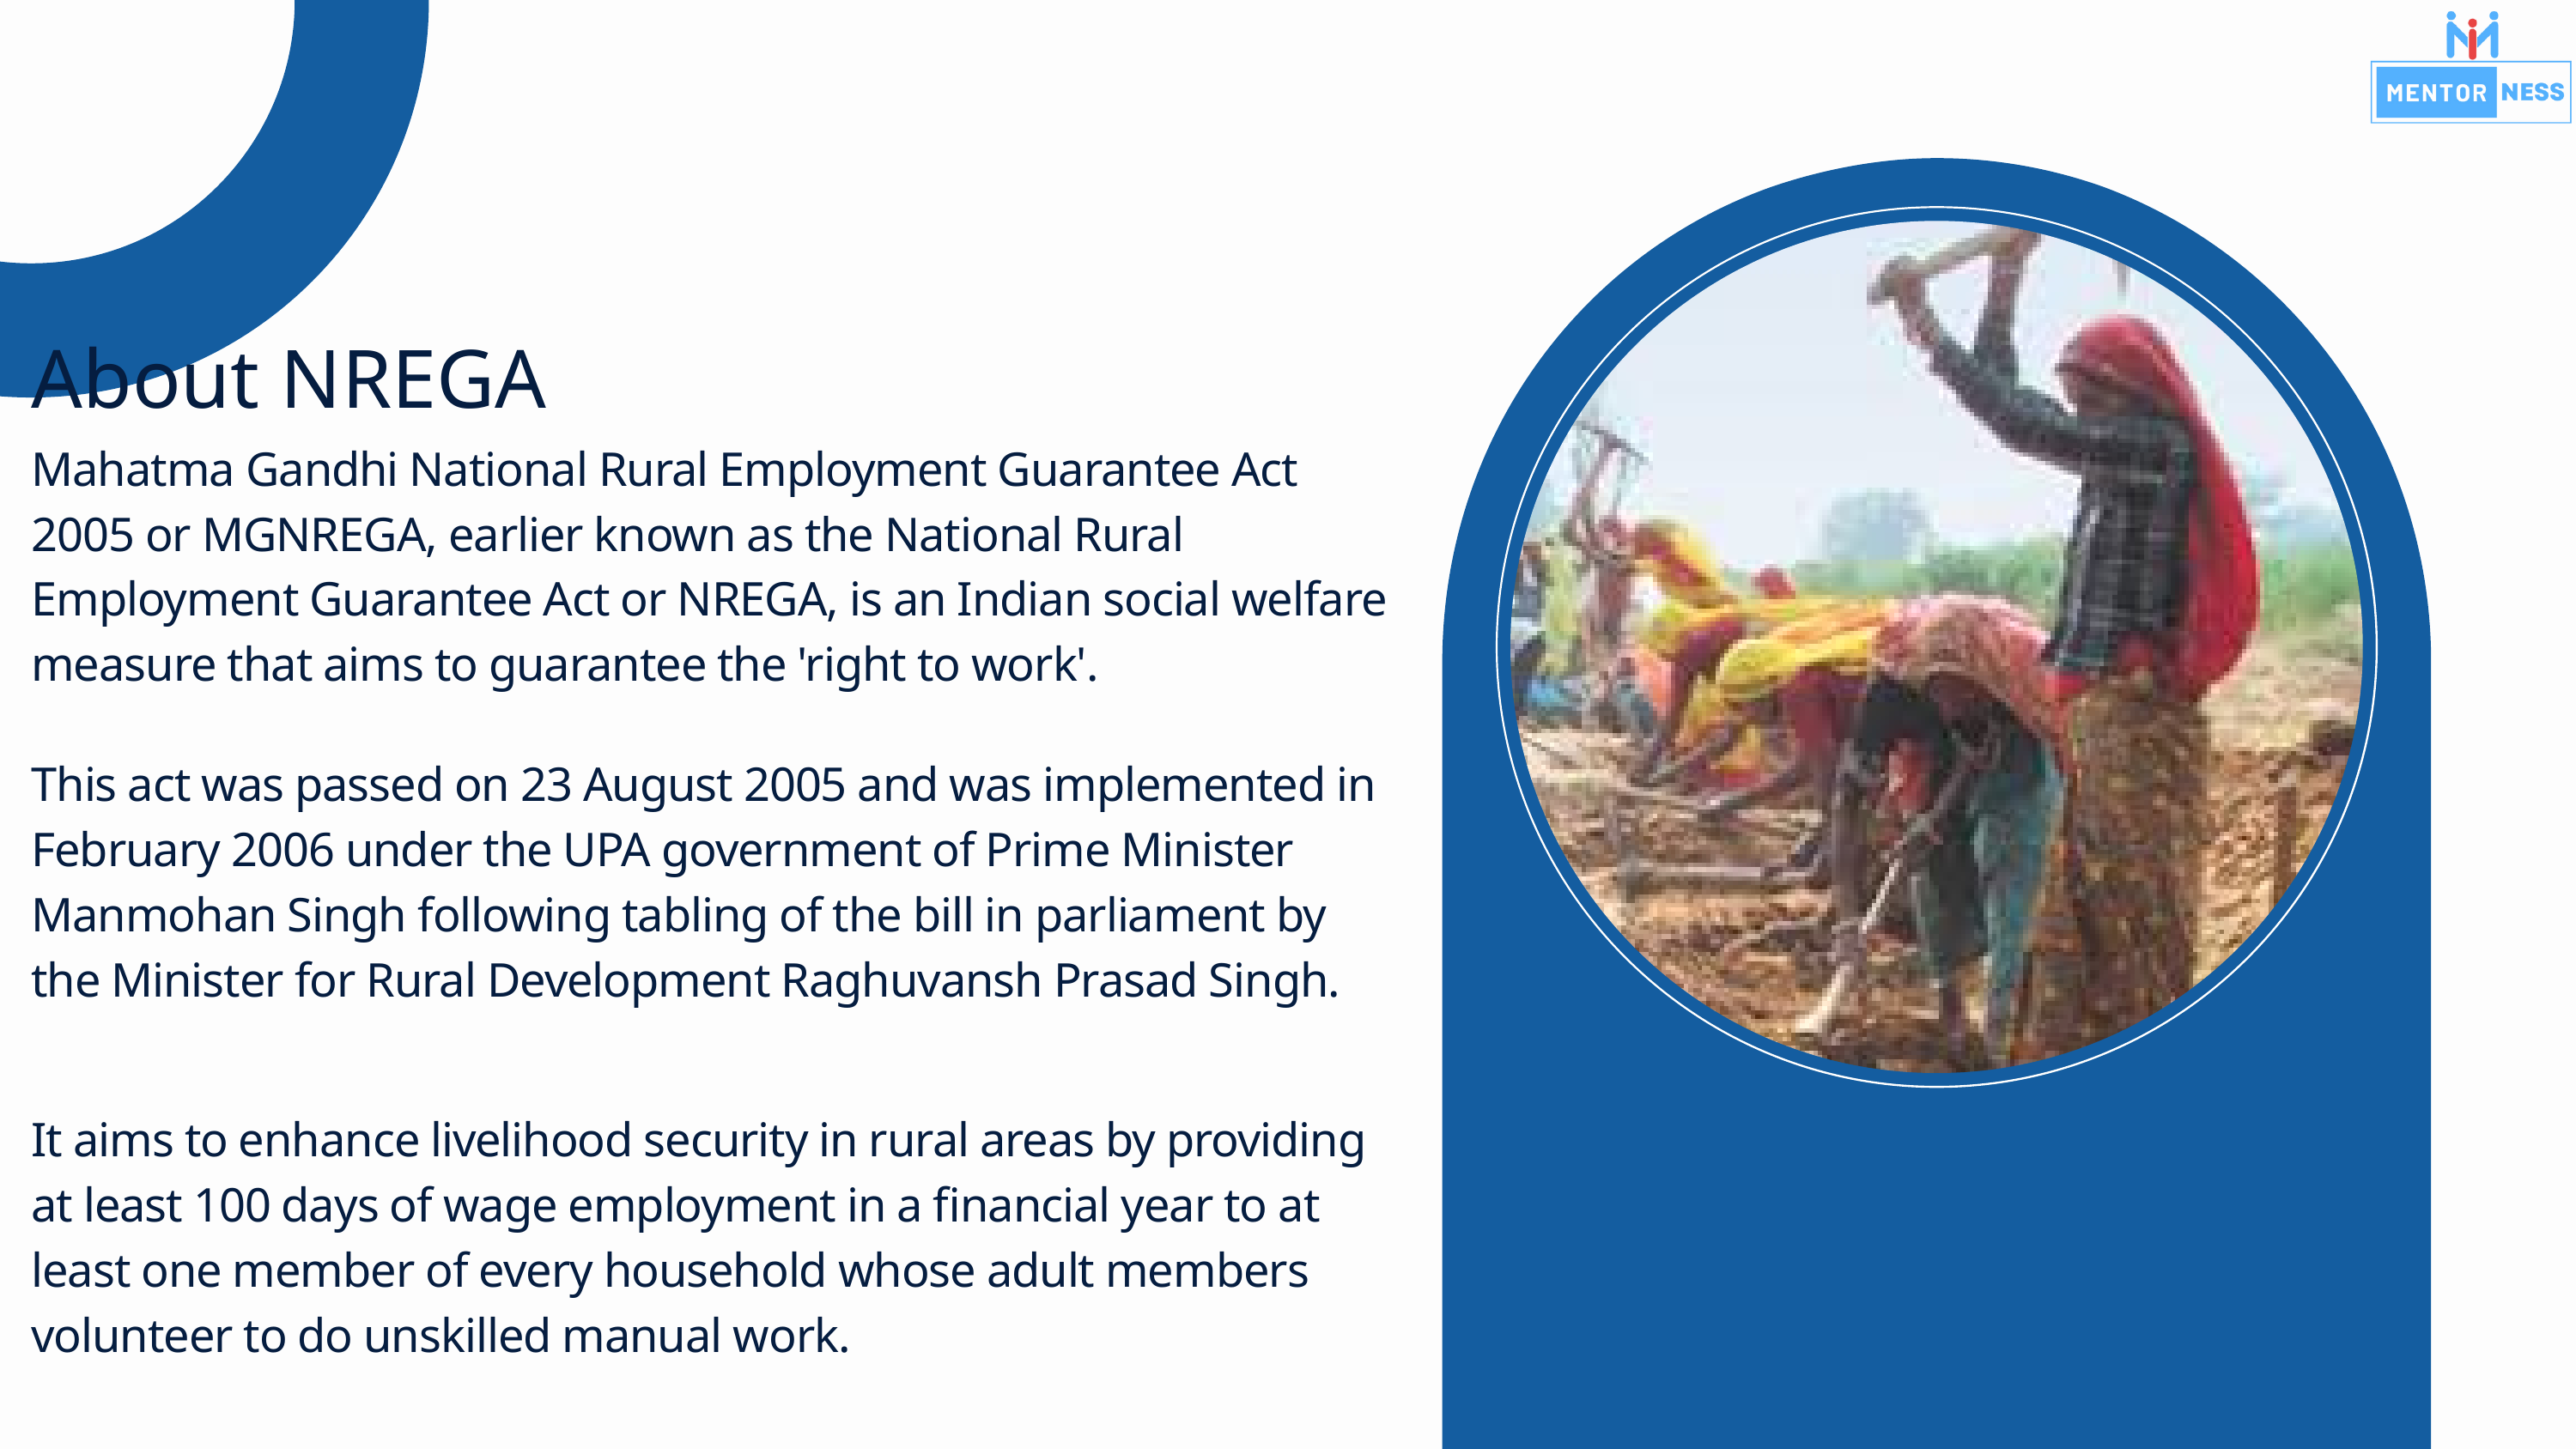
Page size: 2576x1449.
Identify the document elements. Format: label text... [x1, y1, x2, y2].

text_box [0, 0, 362, 331]
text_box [1494, 205, 2379, 1089]
text_box About NREGA [31, 311, 617, 424]
text_box It aims to enhance livelihood security in rural areas by providing at least 100 days of wage employment in a financial year to at least one member of every household whose adult members volunteer to do unskilled manual work. [31, 1100, 1400, 1362]
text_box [1442, 157, 2432, 1449]
text_box [2355, 0, 2576, 179]
text_box Mahatma Gandhi National Rural Employment Guarantee Act 2005 or MGNREGA, earlier known as the National Rural Employment Guarantee Act or NREGA, is an Indian social welfare measure that aims to guarantee the 'right to work'. This act was passed on 23 August 2005 and was implemented in February 2006 under the UPA government of Prime Minister Manmohan Singh following tabling of the bill in parliament by the Minister for Rural Development Raghuvansh Prasad Singh. [31, 430, 1400, 1007]
